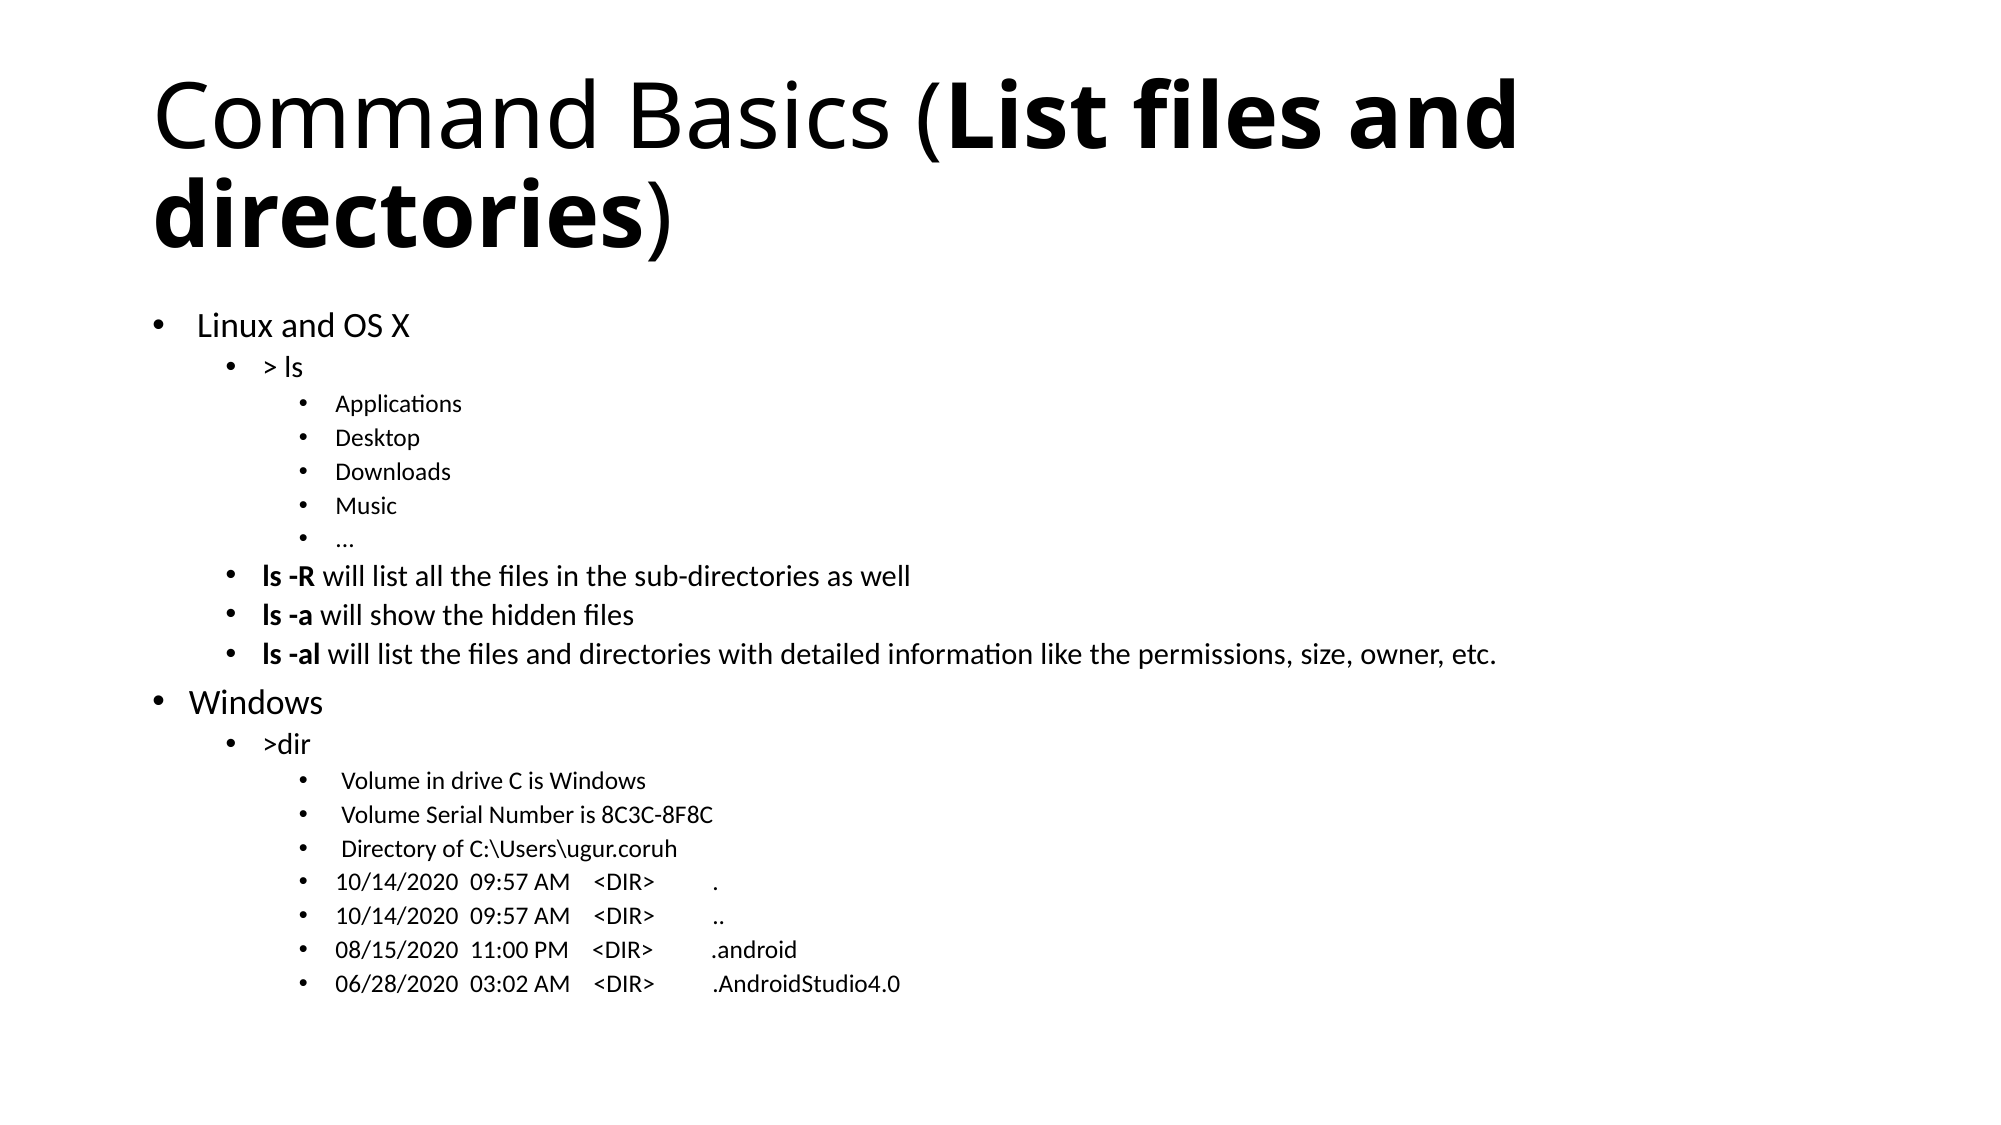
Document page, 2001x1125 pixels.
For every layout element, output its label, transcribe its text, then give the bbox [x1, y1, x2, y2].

title Command Basics (List files and directories) [137, 59, 1863, 278]
list Linux and OS X > ls Applications Desktop Downloads Music ... ls -R will list all the files in the sub-directories as well ls -a will show the hidden files ls -al will list the files and directories with detailed information like the permissions, size, owner, etc. Windows >dir Volume in drive C is Windows Volume Serial Number is 8C3C-8F8C Directory of C:\Users\ugur.coruh 10/14/2020 09:57 AM <DIR> . 10/14/2020 09:57 AM <DIR> .. 08/15/2020 11:00 PM <DIR> .android 06/28/2020 03:02 AM <DIR> .AndroidStudio4.0 [137, 299, 1863, 1014]
